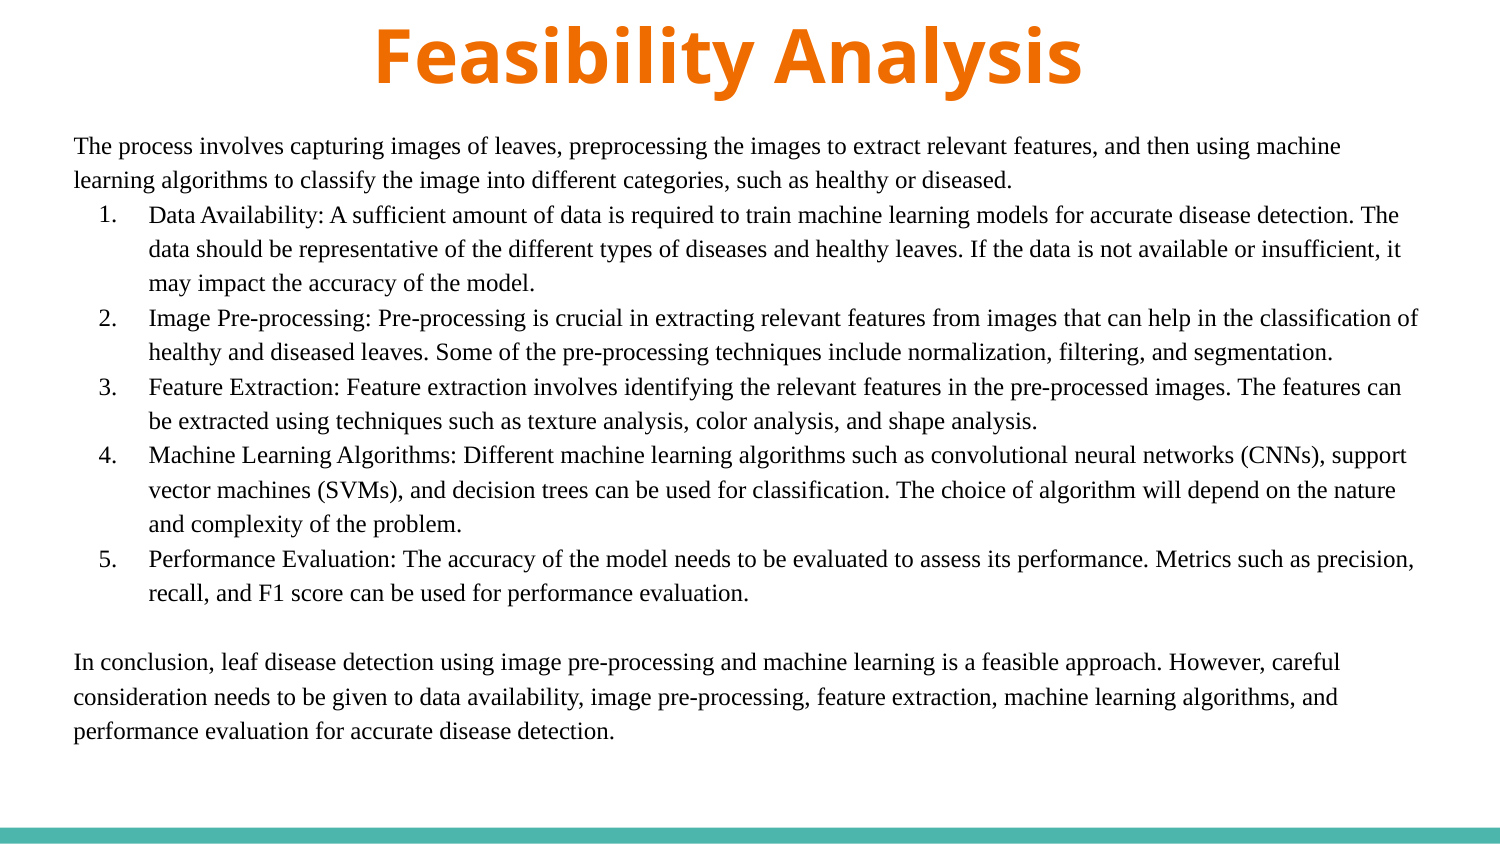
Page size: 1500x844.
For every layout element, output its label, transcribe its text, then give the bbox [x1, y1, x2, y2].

title Feasibility Analysis [29, 0, 1428, 110]
list The process involves capturing images of leaves, preprocessing the images to extract relevant features, and then using machine learning algorithms to classify the image into different categories, such as healthy or diseased. Data Availability: A sufficient amount of data is required to train machine learning models for accurate disease detection. The data should be representative of the different types of diseases and healthy leaves. If the data is not available or insufficient, it may impact the accuracy of the model. Image Pre-processing: Pre-processing is crucial in extracting relevant features from images that can help in the classification of healthy and diseased leaves. Some of the pre-processing techniques include normalization, filtering, and segmentation. Feature Extraction: Feature extraction involves identifying the relevant features in the pre-processed images. The features can be extracted using techniques such as texture analysis, color analysis, and shape analysis. Machine Learning Algorithms: Different machine learning algorithms such as convolutional neural networks (CNNs), support vector machines (SVMs), and decision trees can be used for classification. The choice of algorithm will depend on the nature and complexity of the problem. Performance Evaluation: The accuracy of the model needs to be evaluated to assess its performance. Metrics such as precision, recall, and F1 score can be used for performance evaluation. In conclusion, leaf disease detection using image pre-processing and machine learning is a feasible approach. However, careful consideration needs to be given to data availability, image pre-processing, feature extraction, machine learning algorithms, and performance evaluation for accurate disease detection. [58, 109, 1442, 788]
